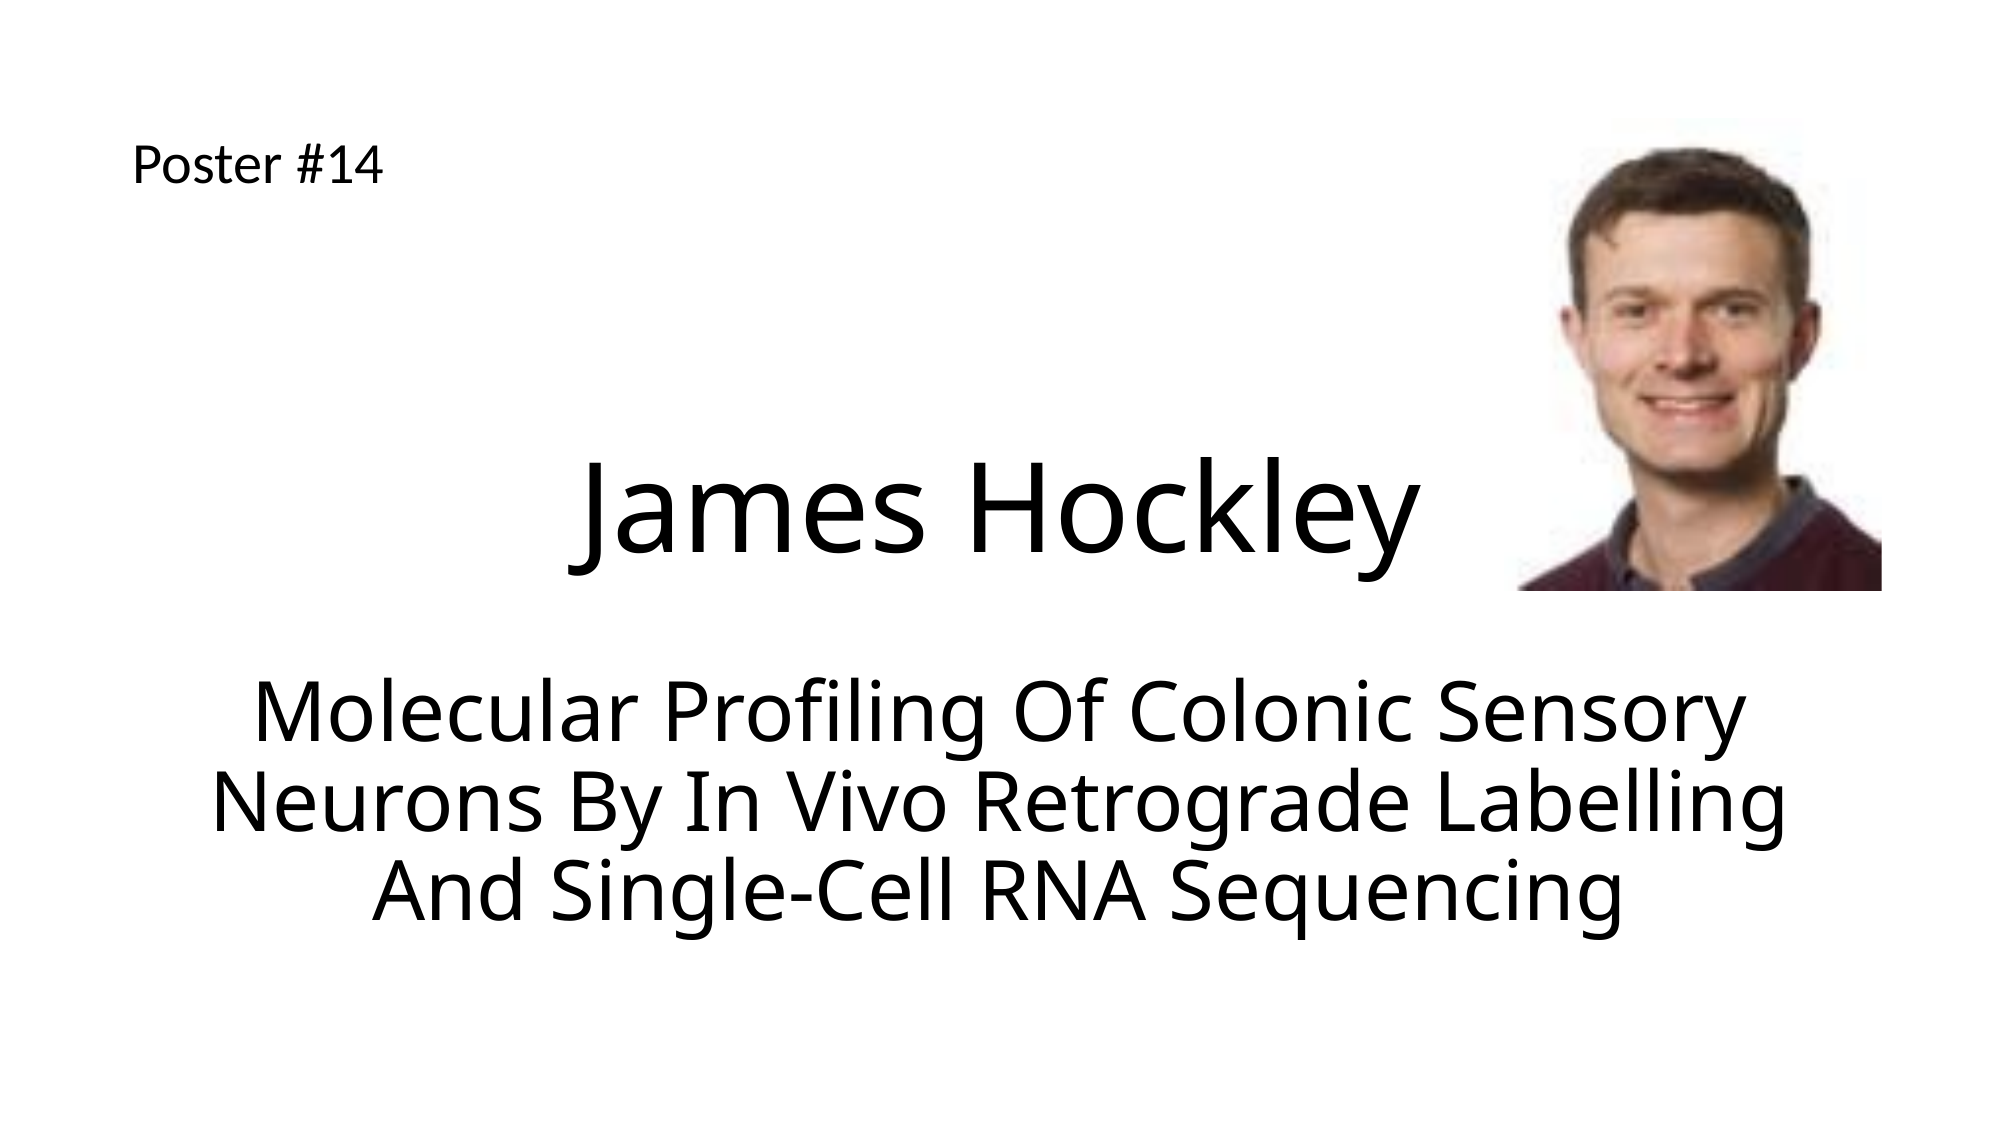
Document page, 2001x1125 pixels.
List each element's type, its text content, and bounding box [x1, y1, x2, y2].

picture [1504, 118, 1882, 591]
title James Hockley Molecular Profiling Of Colonic Sensory Neurons By In Vivo Retrograde Labelling And Single-Cell RNA Sequencing [118, 413, 1883, 970]
text_box Poster #14 [118, 118, 413, 203]
